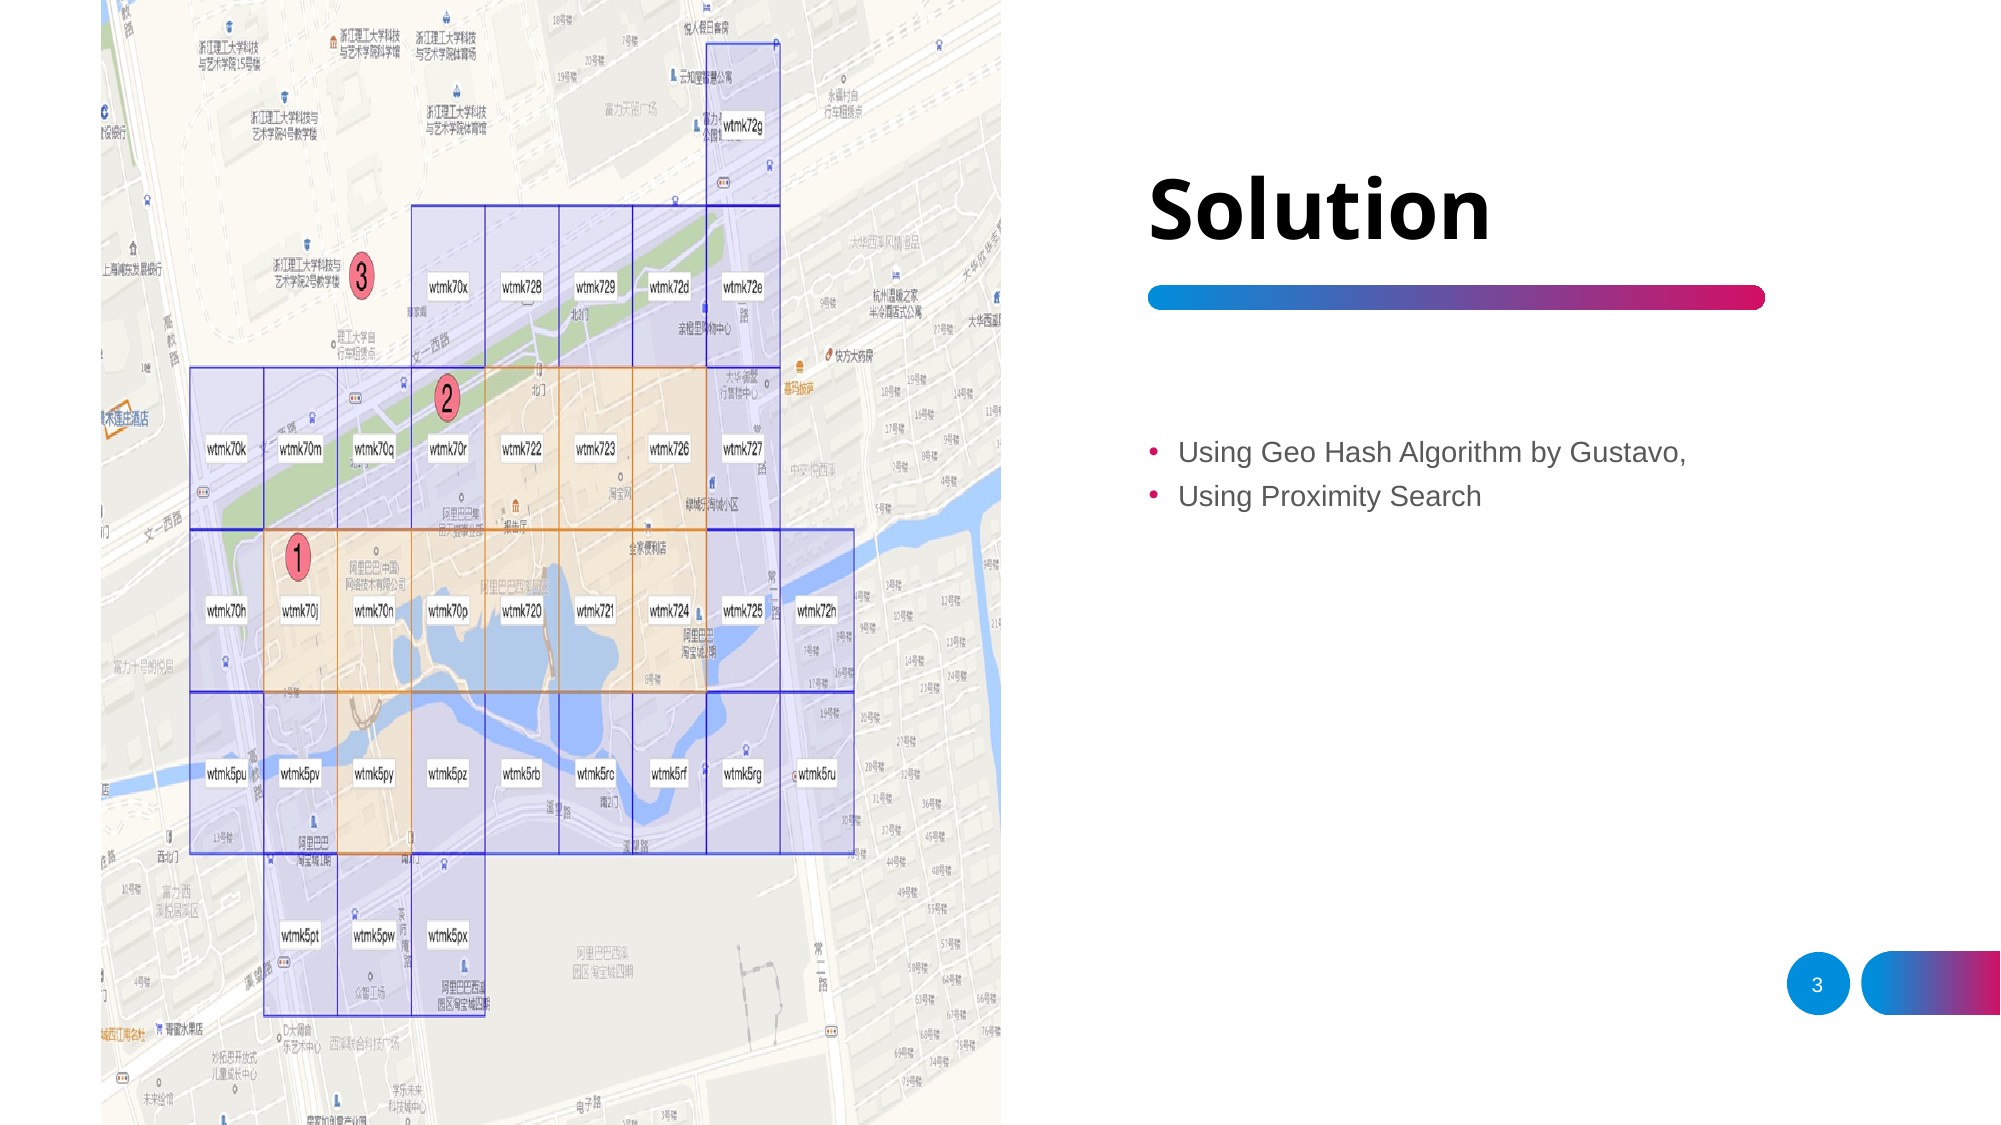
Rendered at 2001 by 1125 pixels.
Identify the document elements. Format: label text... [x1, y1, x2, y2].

slide_number 3 [1772, 954, 1863, 1015]
title Solution [1133, 148, 1873, 278]
list Using Geo Hash Algorithm by Gustavo, Using Proximity Search [1133, 429, 1880, 908]
picture [101, 0, 1001, 1125]
